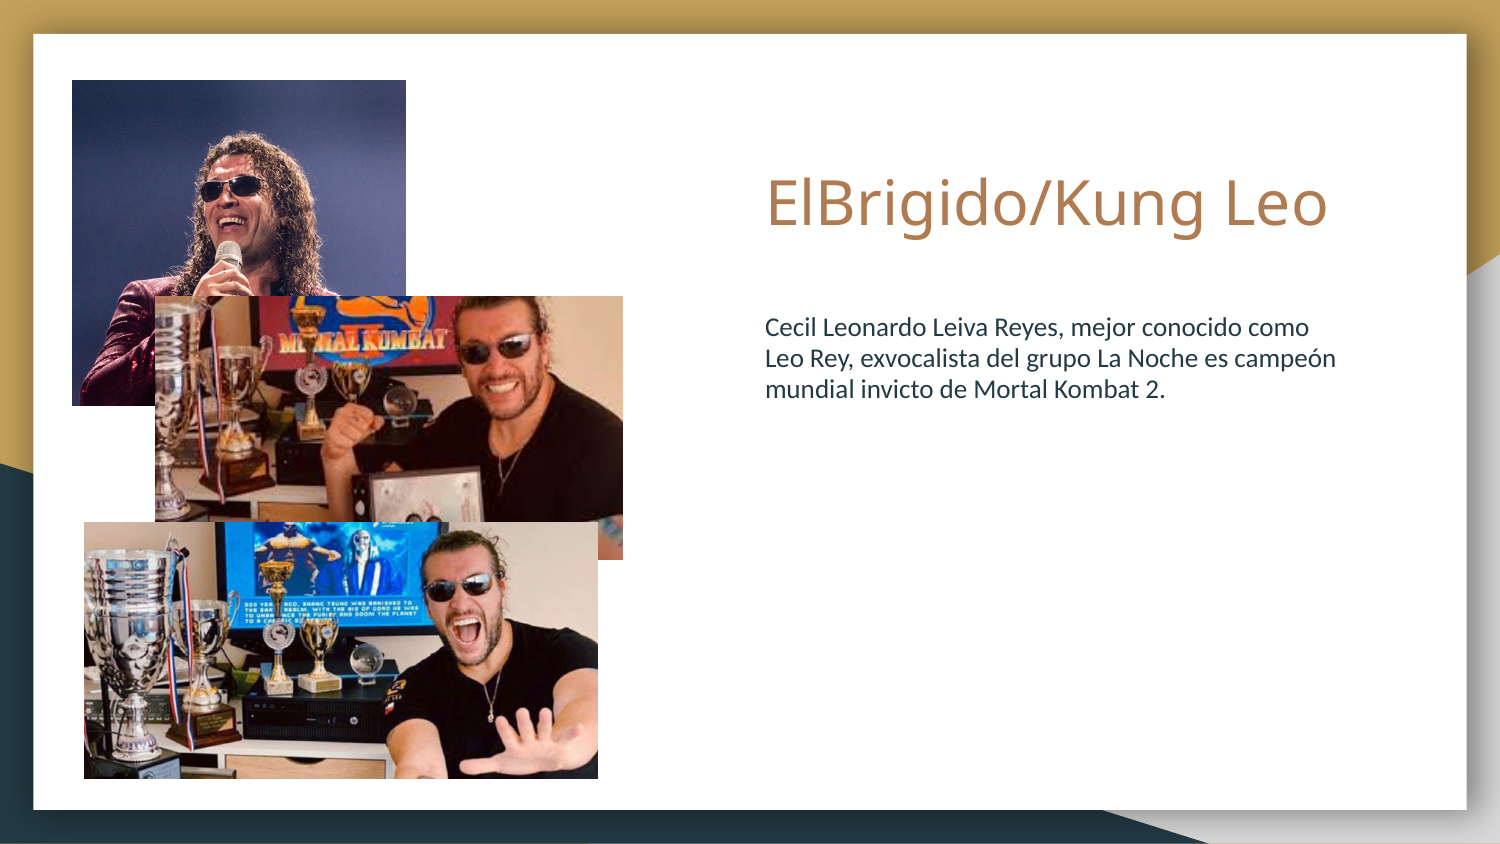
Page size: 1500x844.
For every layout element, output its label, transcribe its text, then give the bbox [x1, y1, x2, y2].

picture [72, 79, 623, 780]
title ElBrigido/Kung Leo [750, 143, 1359, 271]
list Cecil Leonardo Leiva Reyes, mejor conocido como Leo Rey, exvocalista del grupo La Noche es campeón mundial invicto de Mortal Kombat 2. [750, 296, 1359, 729]
